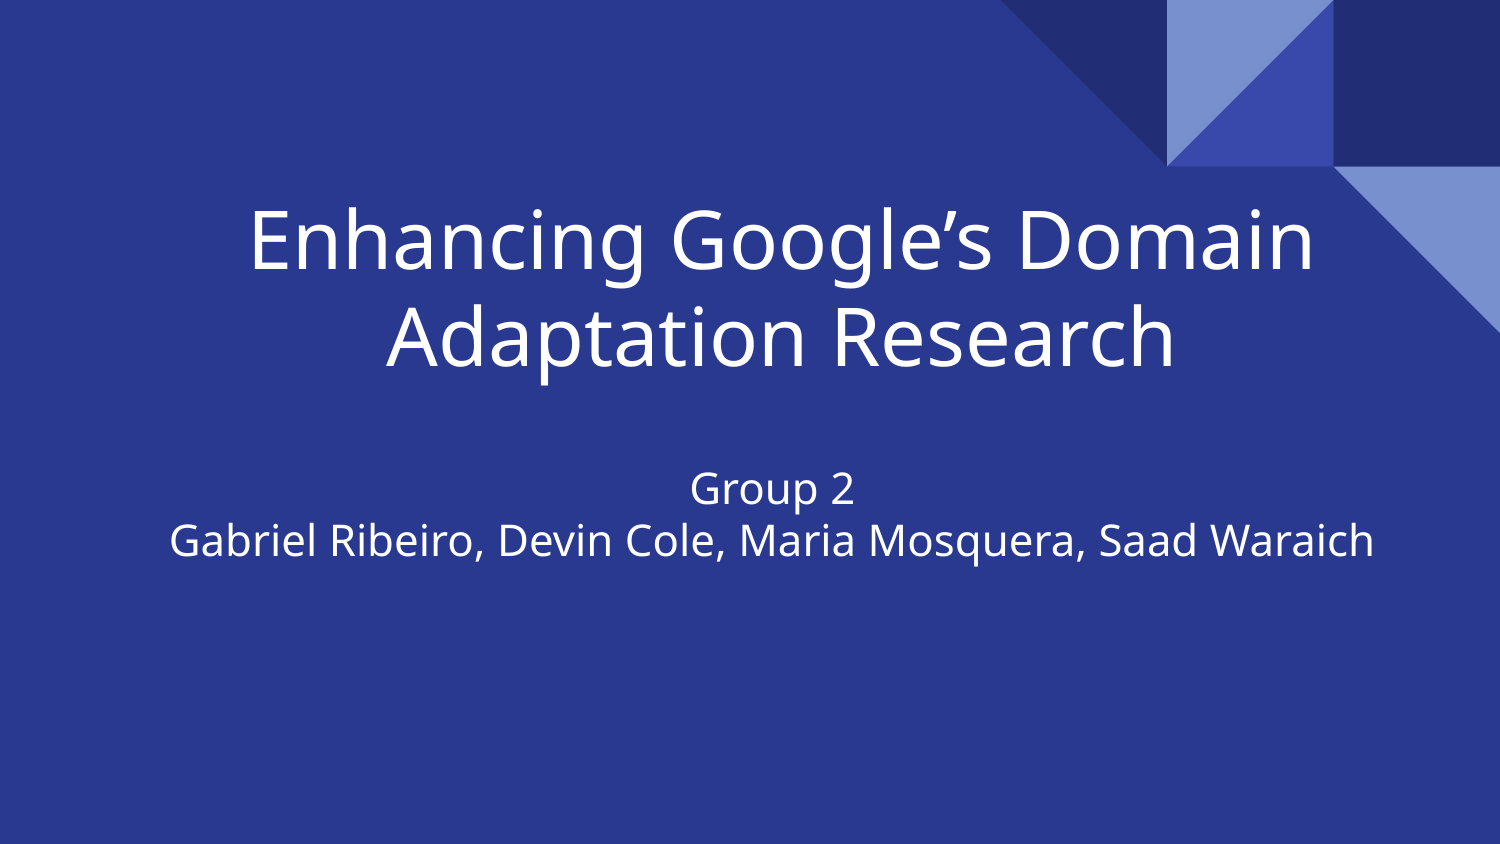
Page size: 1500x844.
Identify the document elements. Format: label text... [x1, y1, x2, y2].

title Enhancing Google’s Domain Adaptation Research [117, 159, 1447, 399]
subtitle Group 2 Gabriel Ribeiro, Devin Cole, Maria Mosquera, Saad Waraich [98, 445, 1447, 517]
